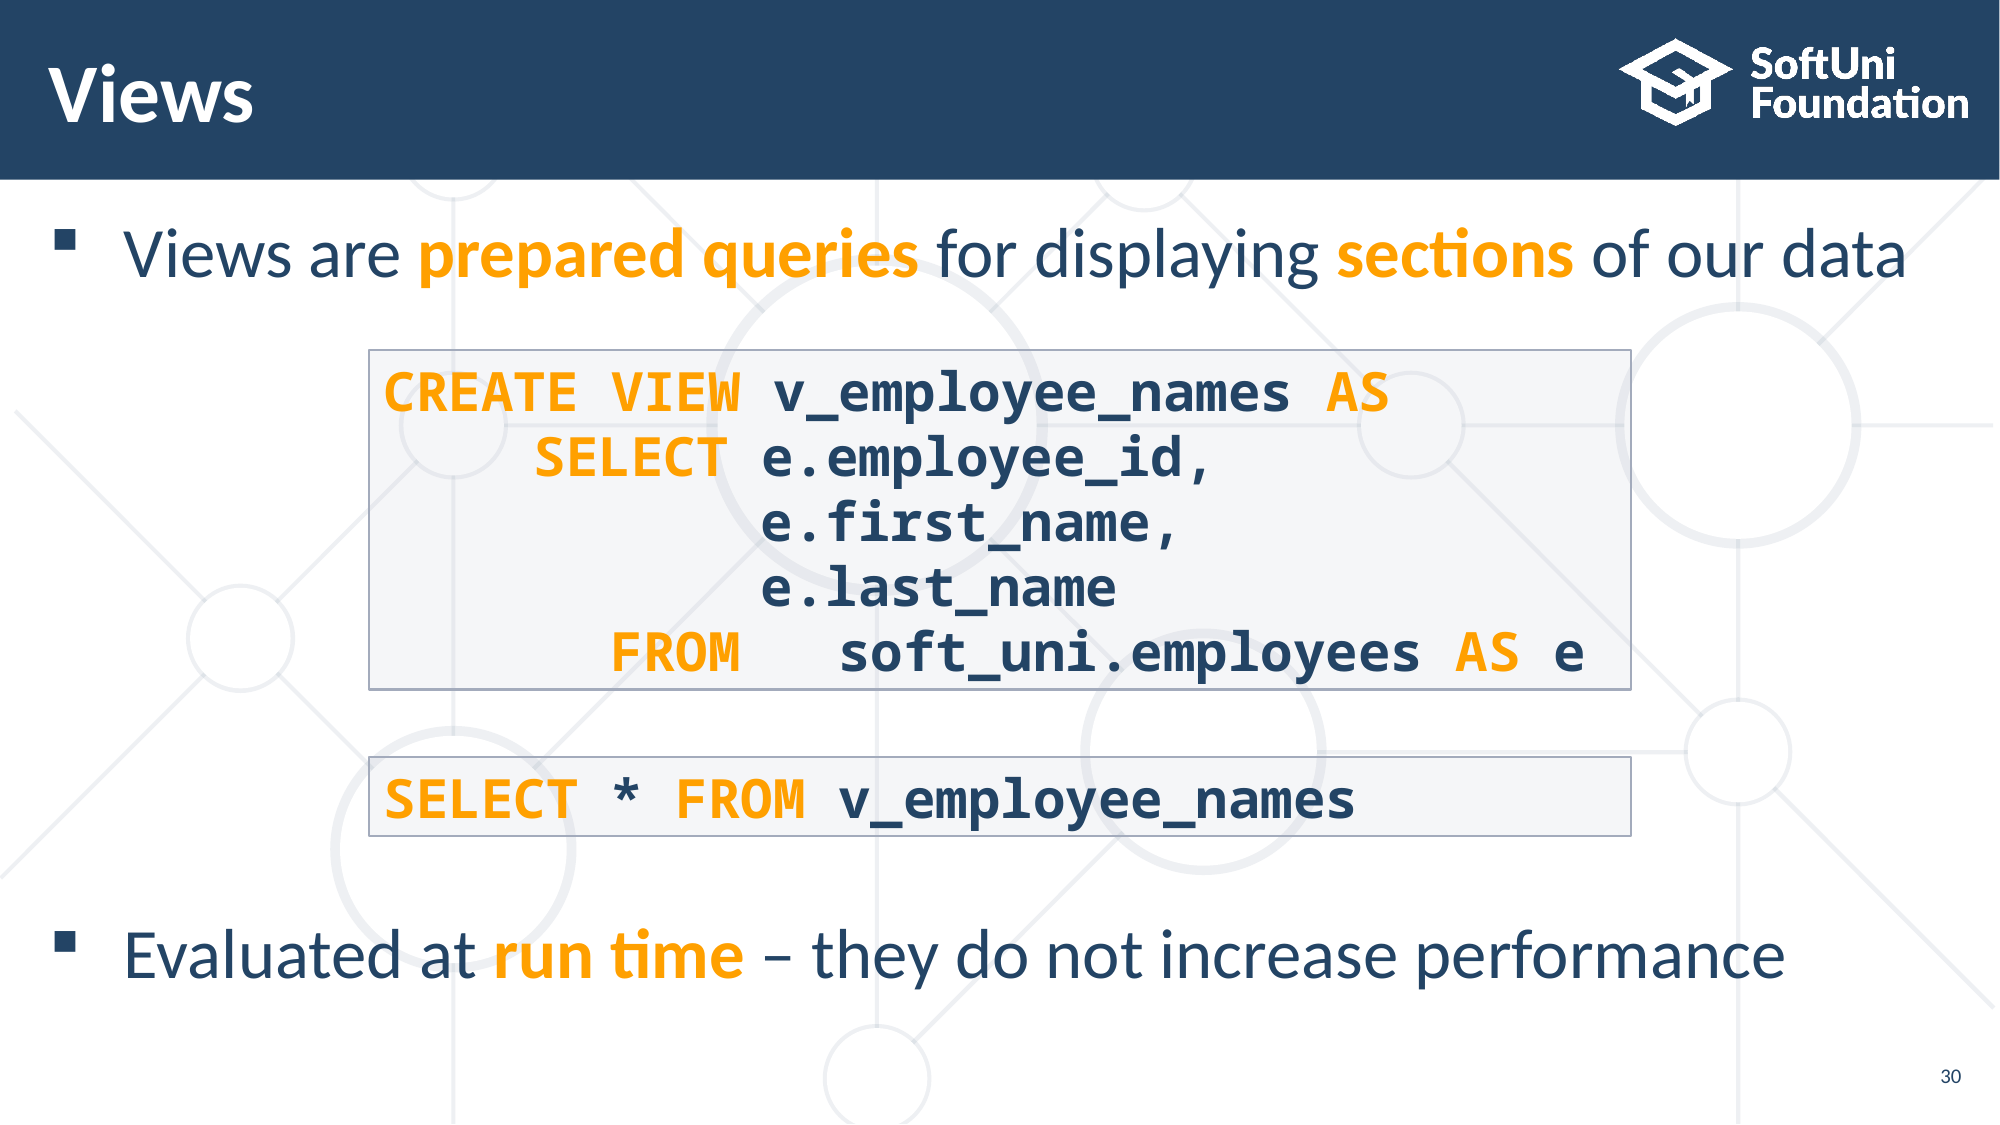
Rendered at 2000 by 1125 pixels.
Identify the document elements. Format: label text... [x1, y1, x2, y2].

text_box CREATE VIEW v_employee_names AS SELECT e.employee_id, e.first_name, e.last_name FROM soft_uni.employees AS e [368, 349, 1631, 690]
text_box SELECT * FROM v_employee_names [368, 756, 1631, 837]
slide_number 30 [1896, 1049, 1968, 1101]
title Views [31, 16, 1591, 162]
list Views are prepared queries for displaying sections of our data Evaluated at run time – they do not increase performance [31, 196, 1970, 1050]
picture [1618, 38, 1968, 126]
